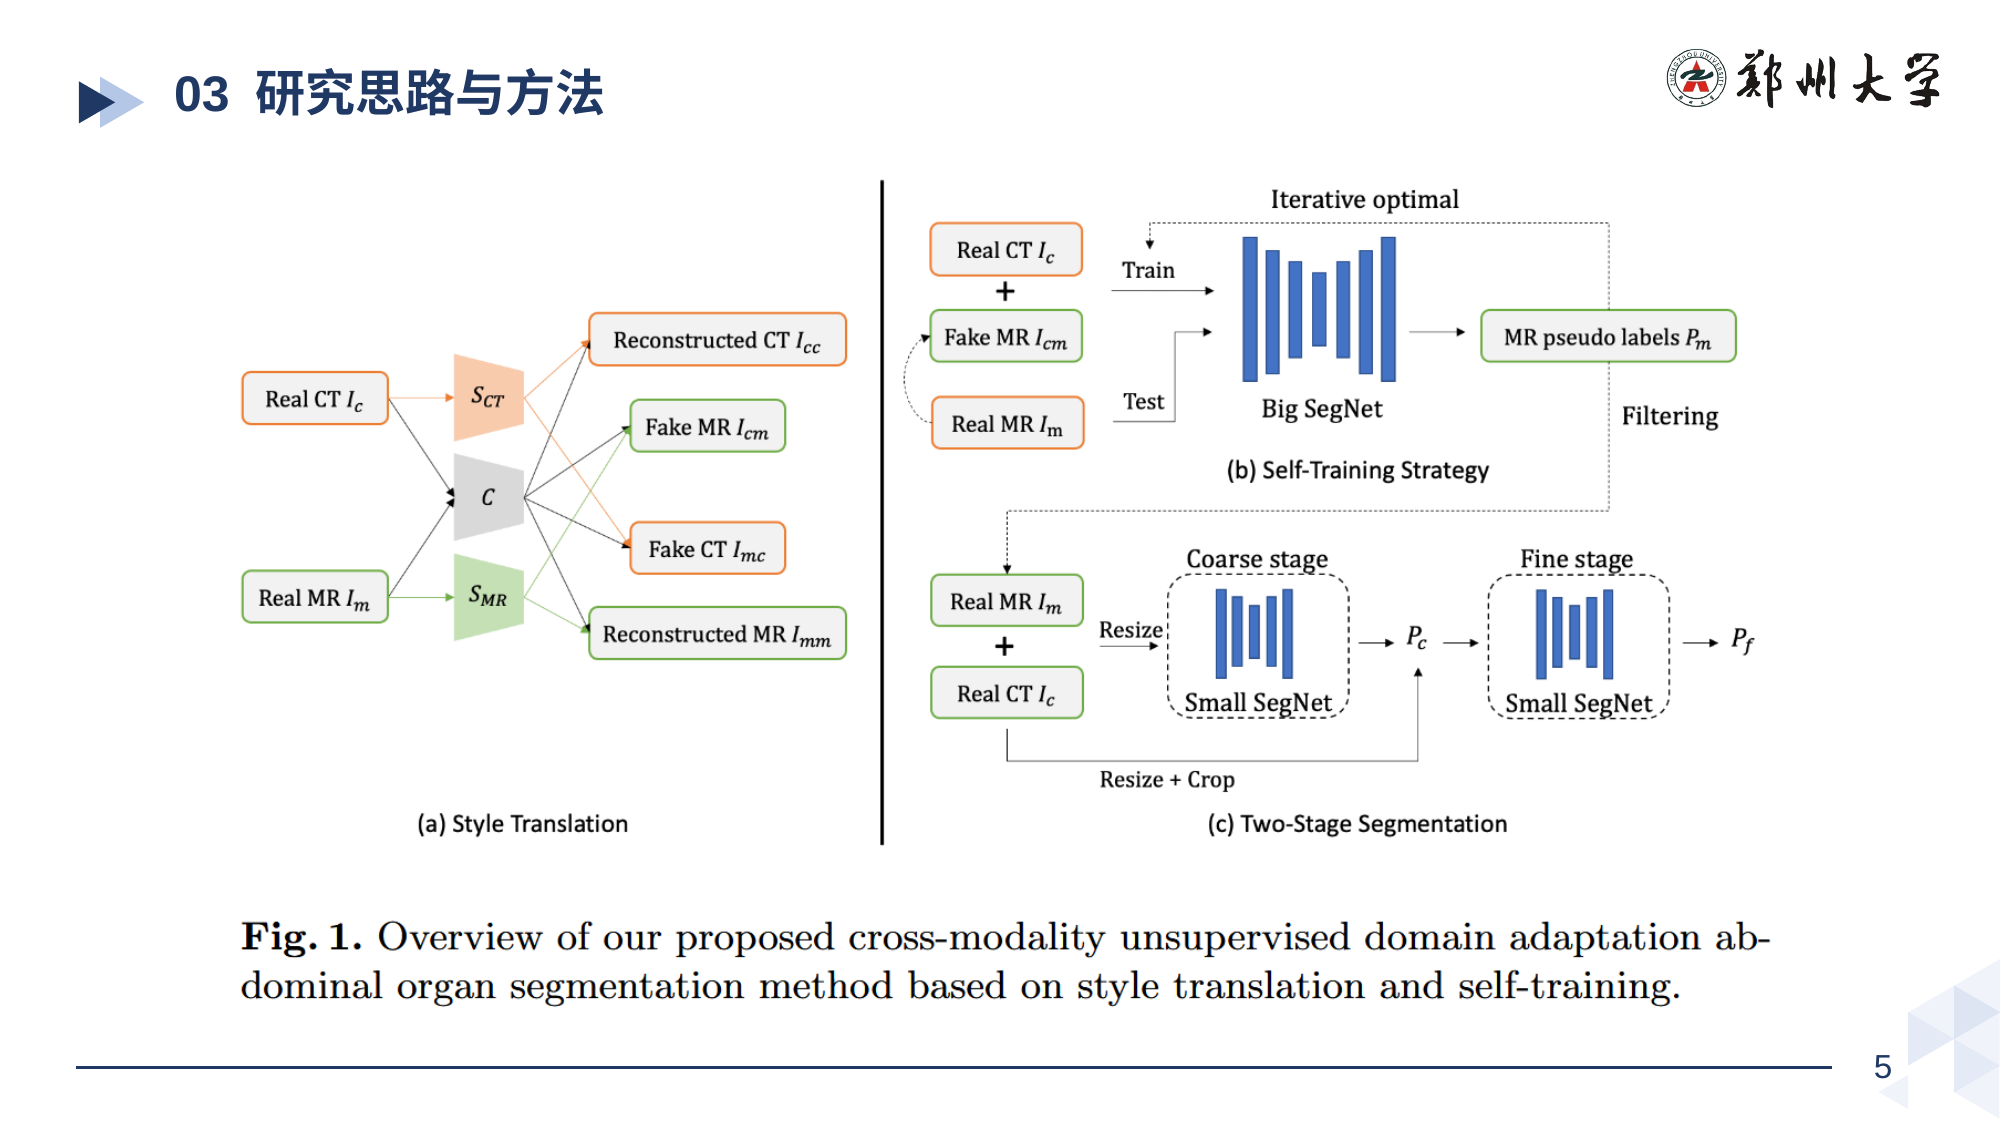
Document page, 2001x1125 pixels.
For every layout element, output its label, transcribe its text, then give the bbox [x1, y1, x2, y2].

picture [1660, 31, 1948, 119]
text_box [78, 76, 145, 128]
picture [213, 146, 1787, 1027]
text_box 03 研究思路与方法 [159, 54, 621, 130]
